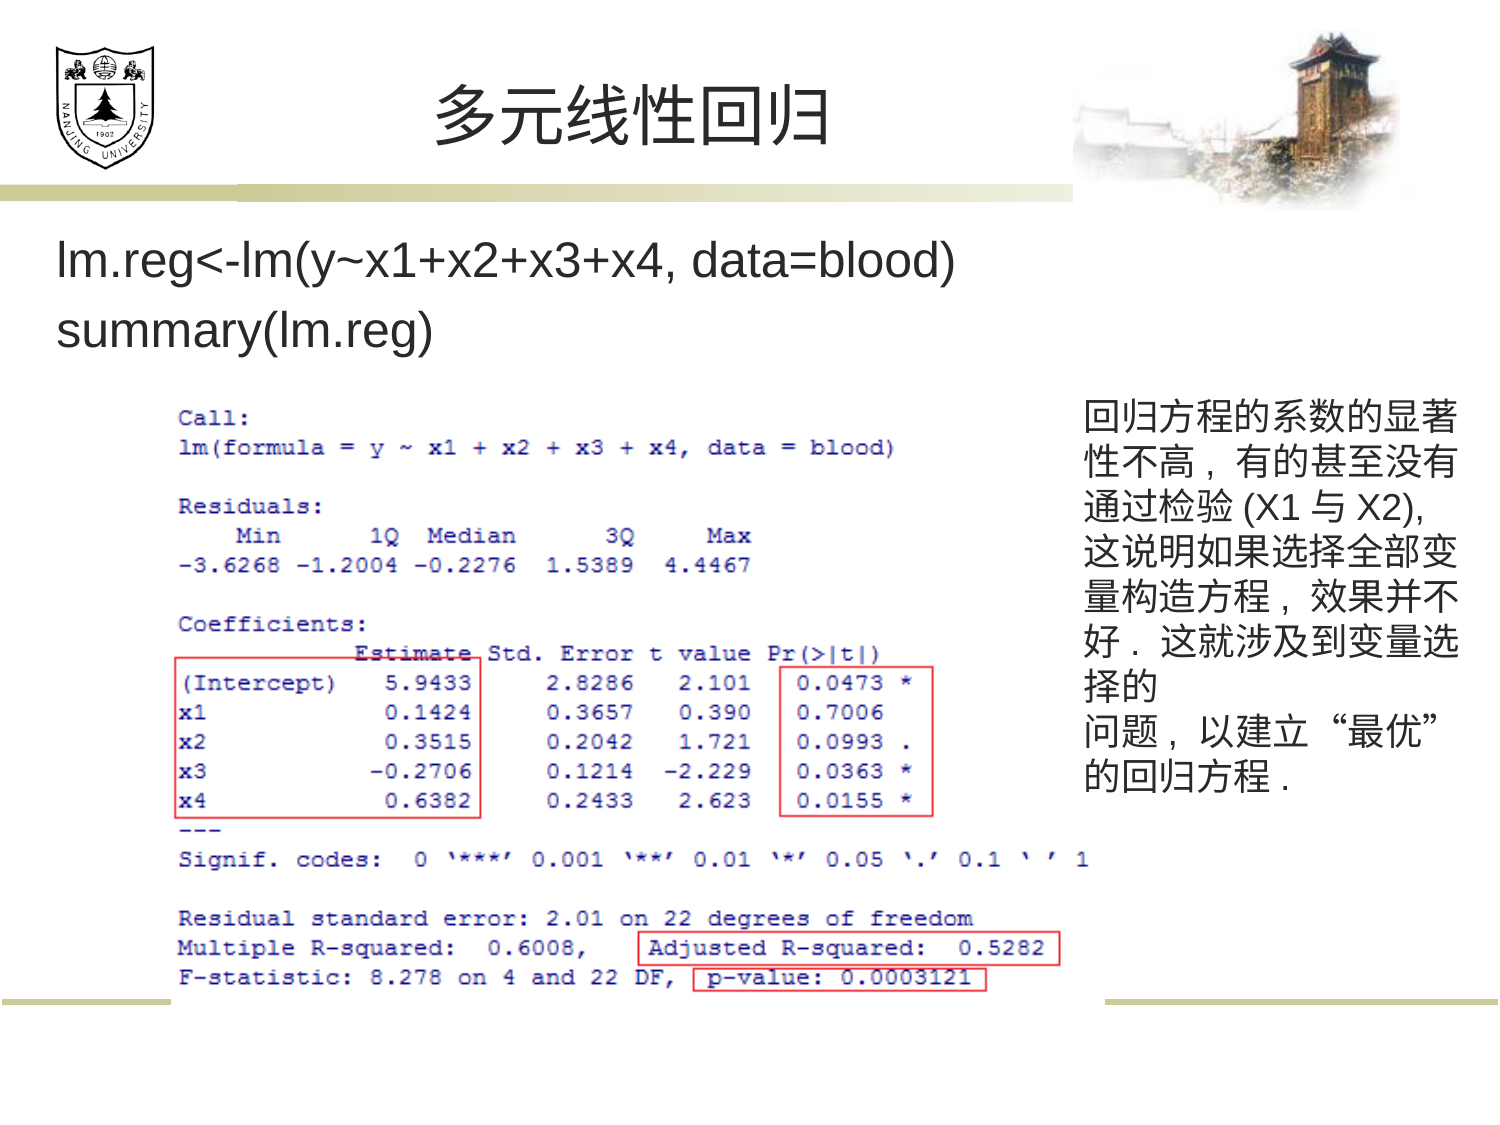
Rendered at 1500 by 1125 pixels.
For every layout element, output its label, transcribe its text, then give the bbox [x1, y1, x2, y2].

picture [2, 385, 1498, 1005]
picture [50, 42, 160, 173]
list lm.reg<-lm(y~x1+x2+x3+x4, data=blood) summary(lm.reg) [41, 220, 1471, 976]
title 多元线性回归 [171, 66, 1093, 161]
picture [1073, 30, 1400, 211]
text_box 回归方程的系数的显著性不高, 有的甚至没有通过检验(X1与X2),这说明如果选择全部变量构造方程, 效果并不好. 这就涉及到变量选择的 问题, 以建立“最优”的回归方程. [1107, 385, 1483, 806]
